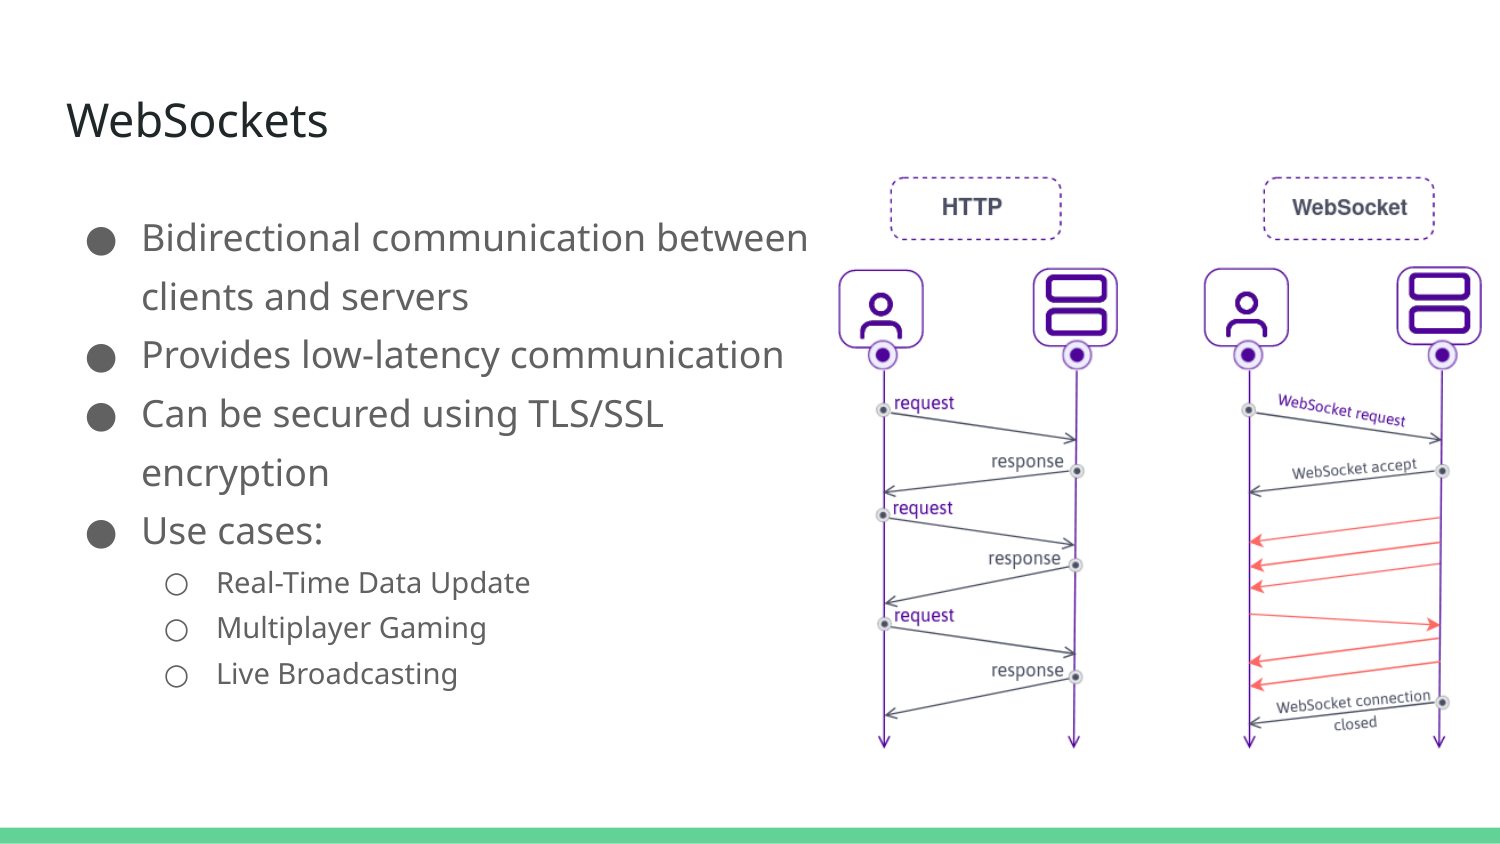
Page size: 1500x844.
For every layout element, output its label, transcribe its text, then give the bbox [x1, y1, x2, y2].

list Bidirectional communication between clients and servers Provides low-latency communication Can be secured using TLS/SSL encryption Use cases: Real-Time Data Update Multiplayer Gaming Live Broadcasting [51, 189, 822, 750]
picture [827, 166, 1500, 794]
title WebSockets [51, 72, 1449, 167]
